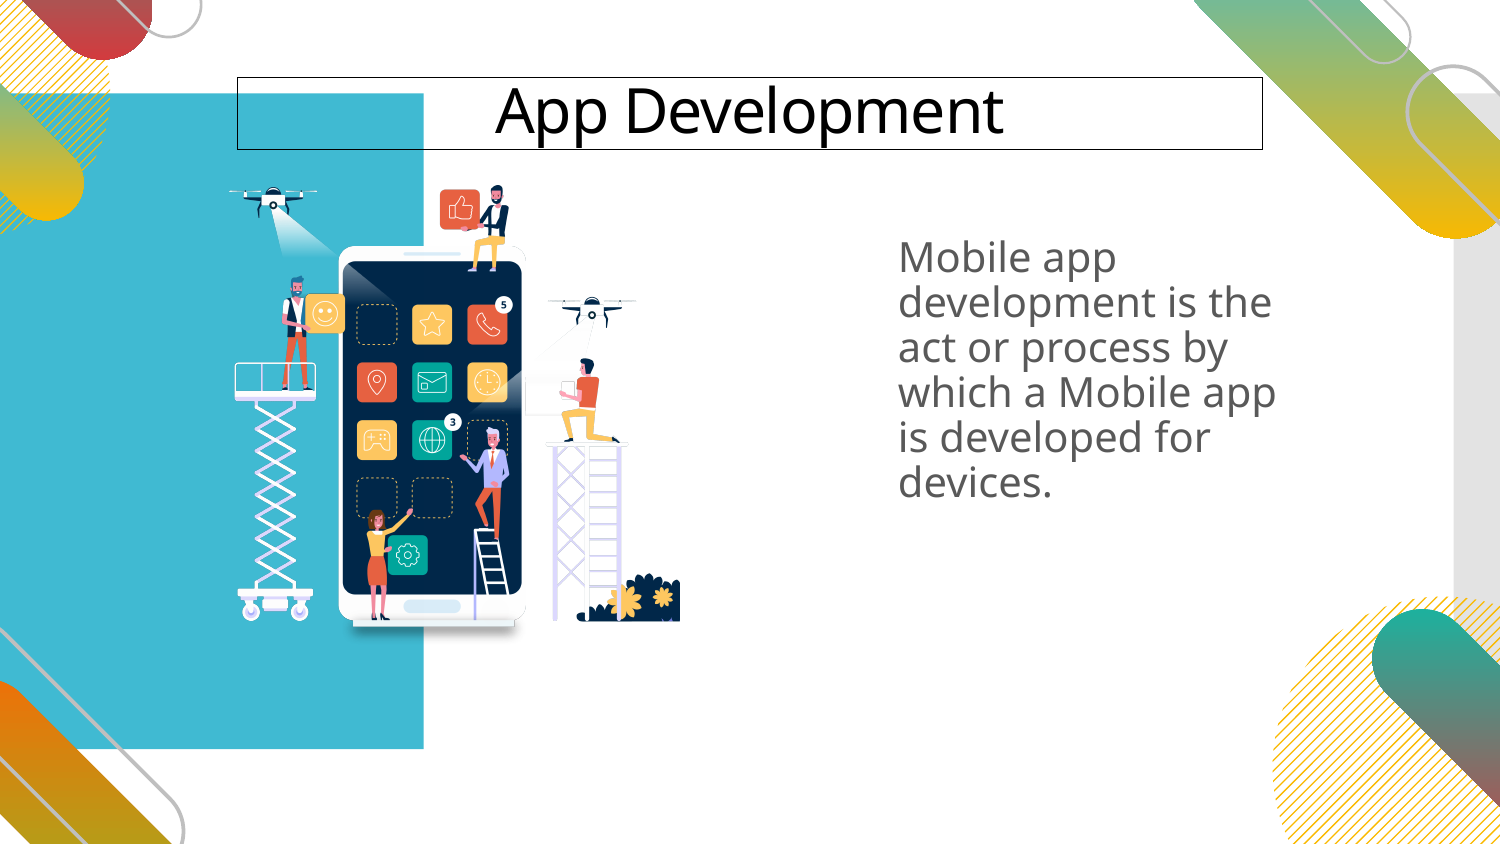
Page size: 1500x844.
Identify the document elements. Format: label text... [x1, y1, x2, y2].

subtitle Mobile app development is the act or process by which a Mobile app is developed for devices. [882, 310, 1327, 522]
picture [229, 185, 680, 650]
title App Development [237, 77, 1263, 150]
